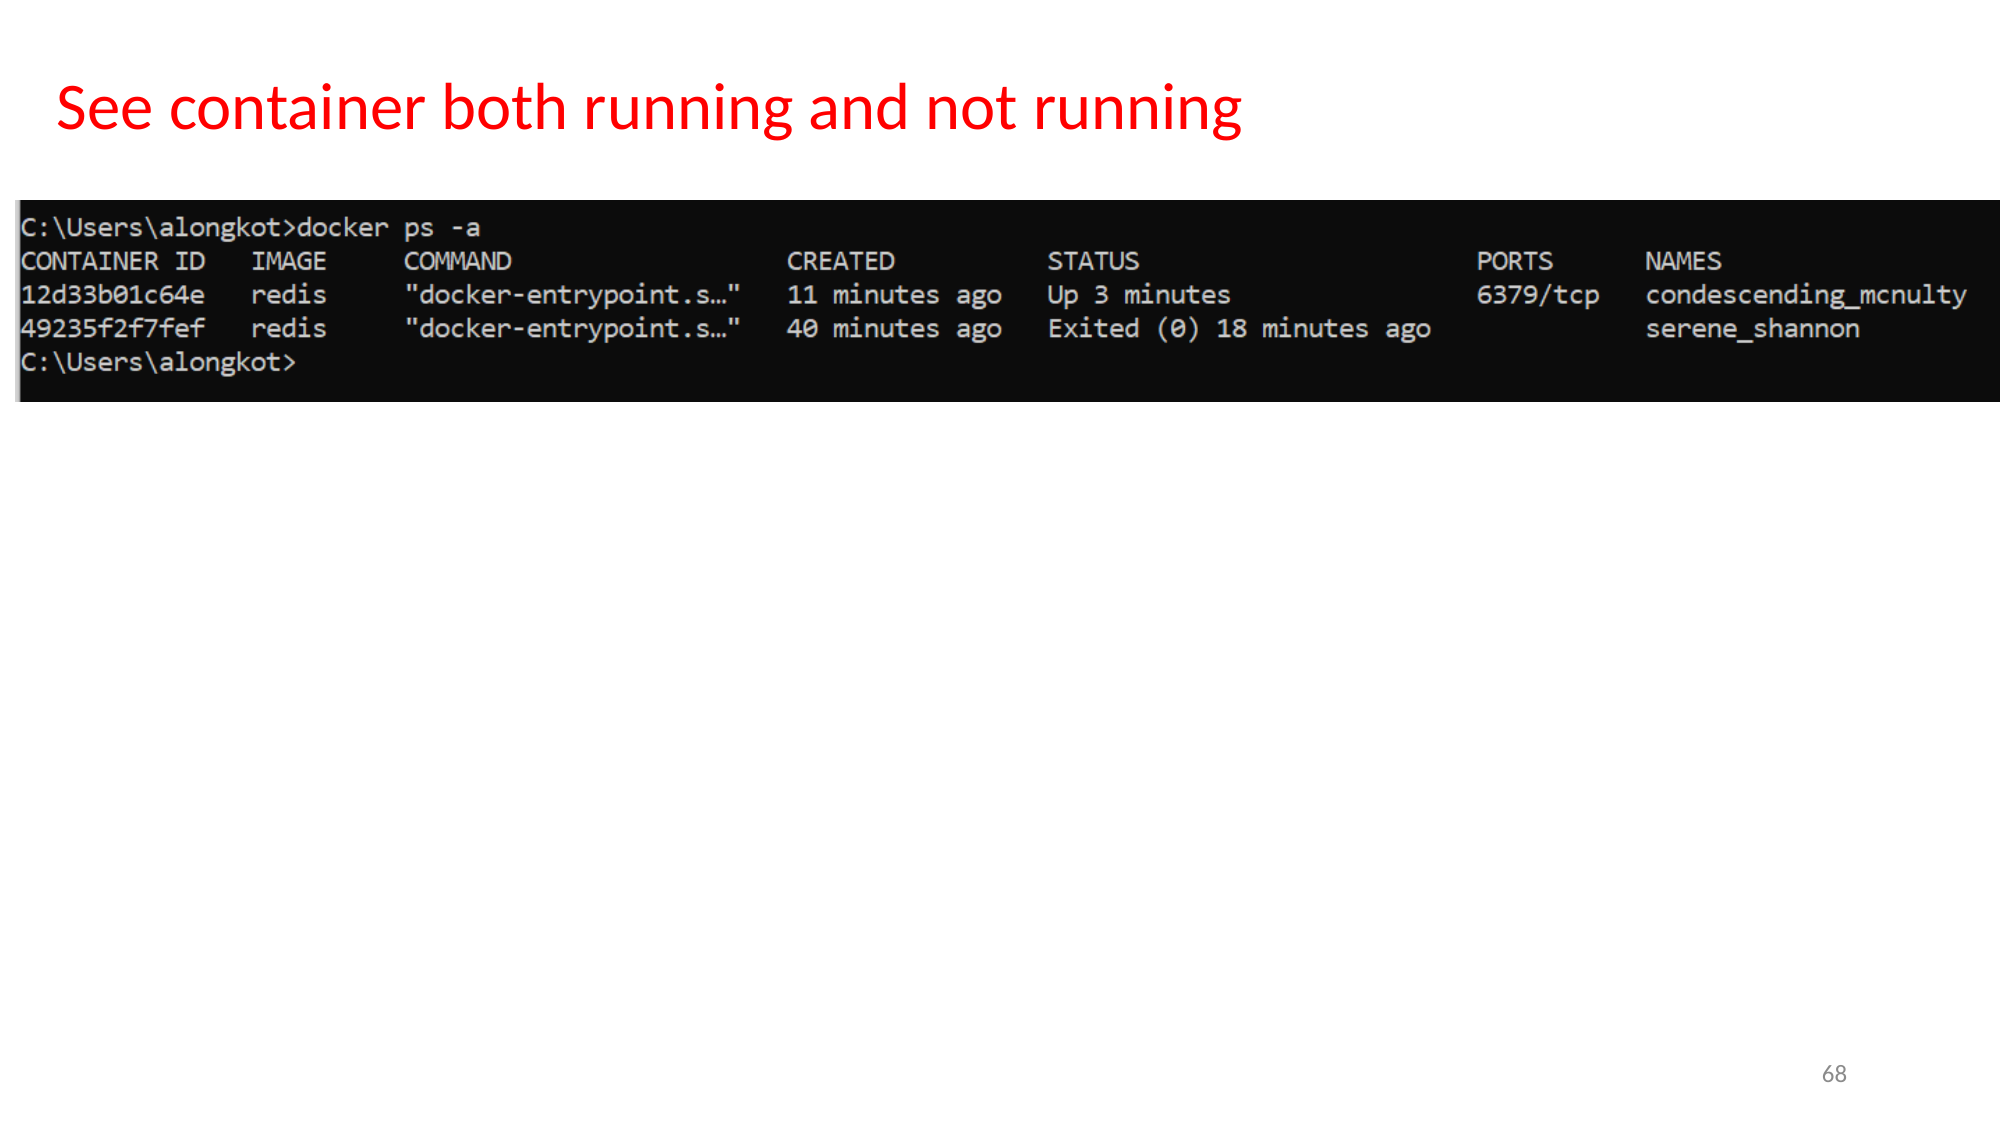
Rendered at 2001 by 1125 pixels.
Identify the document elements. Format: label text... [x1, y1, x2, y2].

text_box See container both running and not running [42, 55, 1259, 151]
picture [15, 200, 2000, 402]
slide_number 68 [1412, 1042, 1863, 1103]
